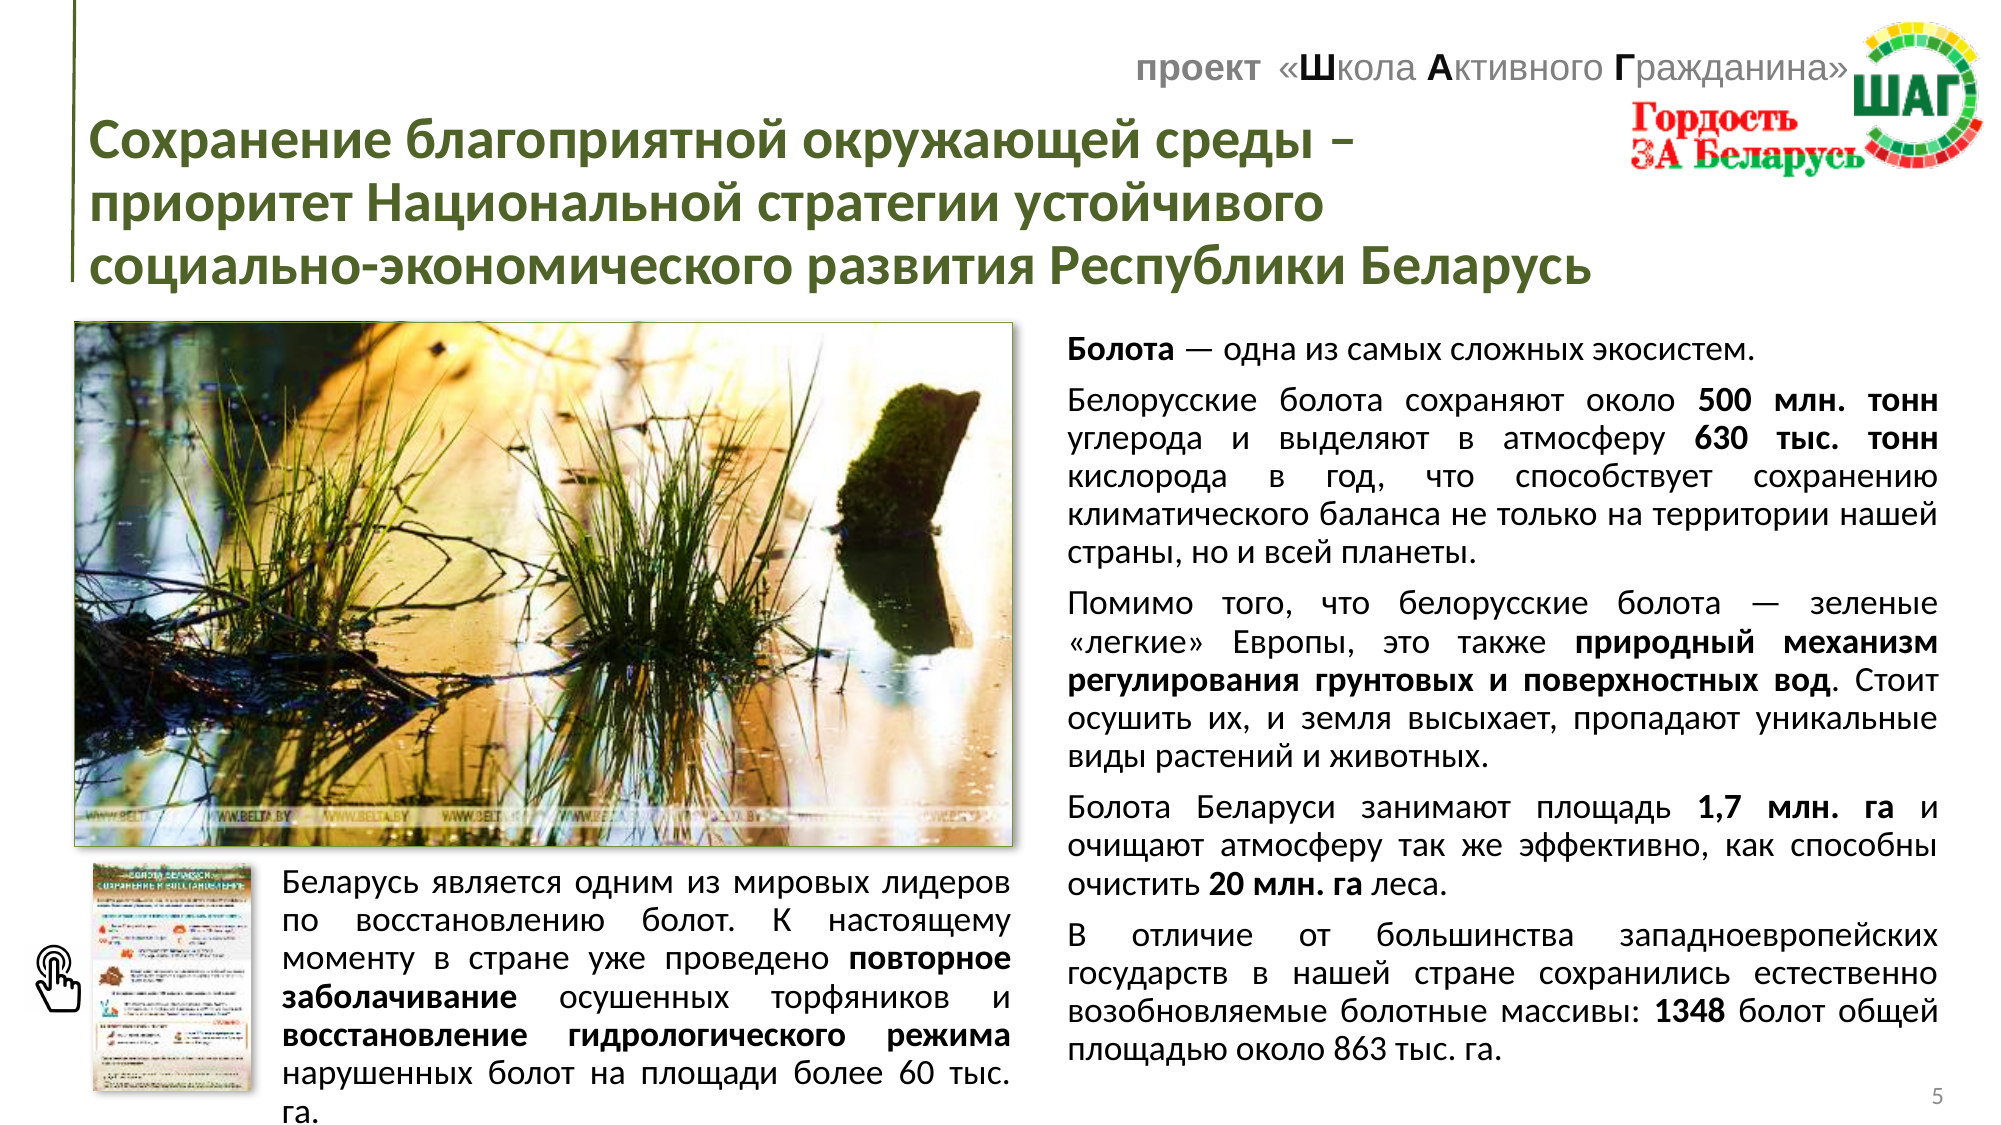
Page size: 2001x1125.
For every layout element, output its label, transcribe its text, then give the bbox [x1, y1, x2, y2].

picture [23, 944, 92, 1013]
text_box Болота — одна из самых сложных экосистем. Белорусские болота сохраняют около 500 млн. тонн углерода и выделяют в атмосферу 630 тыс. тонн кислорода в год, что способствует сохранению климатического баланса не только на территории нашей страны, но и всей планеты. Помимо того, что белорусские болота — зеленые «легкие» Европы, это также природный механизм регулирования грунтовых и поверхностных вод. Стоит осушить их, и земля высыхает, пропадают уникальные виды растений и животных. Болота Беларуси занимают площадь 1,7 млн. га и очищают атмосферу так же эффективно, как способны очистить 20 млн. га леса. В отличие от большинства западноевропейских государств в нашей стране сохранились естественно возобновляемые болотные массивы: 1348 болот общей площадью около 863 тыс. га. [1052, 322, 1954, 1076]
picture [93, 863, 251, 1091]
text_box Беларусь является одним из мировых лидеров по восстановлению болот. К настоящему моменту в стране уже проведено повторное заболачивание осушенных торфяников и восстановление гидрологического режима нарушенных болот на площади более 60 тыс. га. [267, 855, 1027, 1125]
picture [1628, 21, 1985, 179]
text_box Сохранение благоприятной окружающей среды – приоритет Национальной стратегии устойчивого социально-экономического развития Республики Беларусь [75, 123, 1641, 283]
slide_number 5 [1606, 1069, 1960, 1119]
picture [74, 321, 1013, 847]
